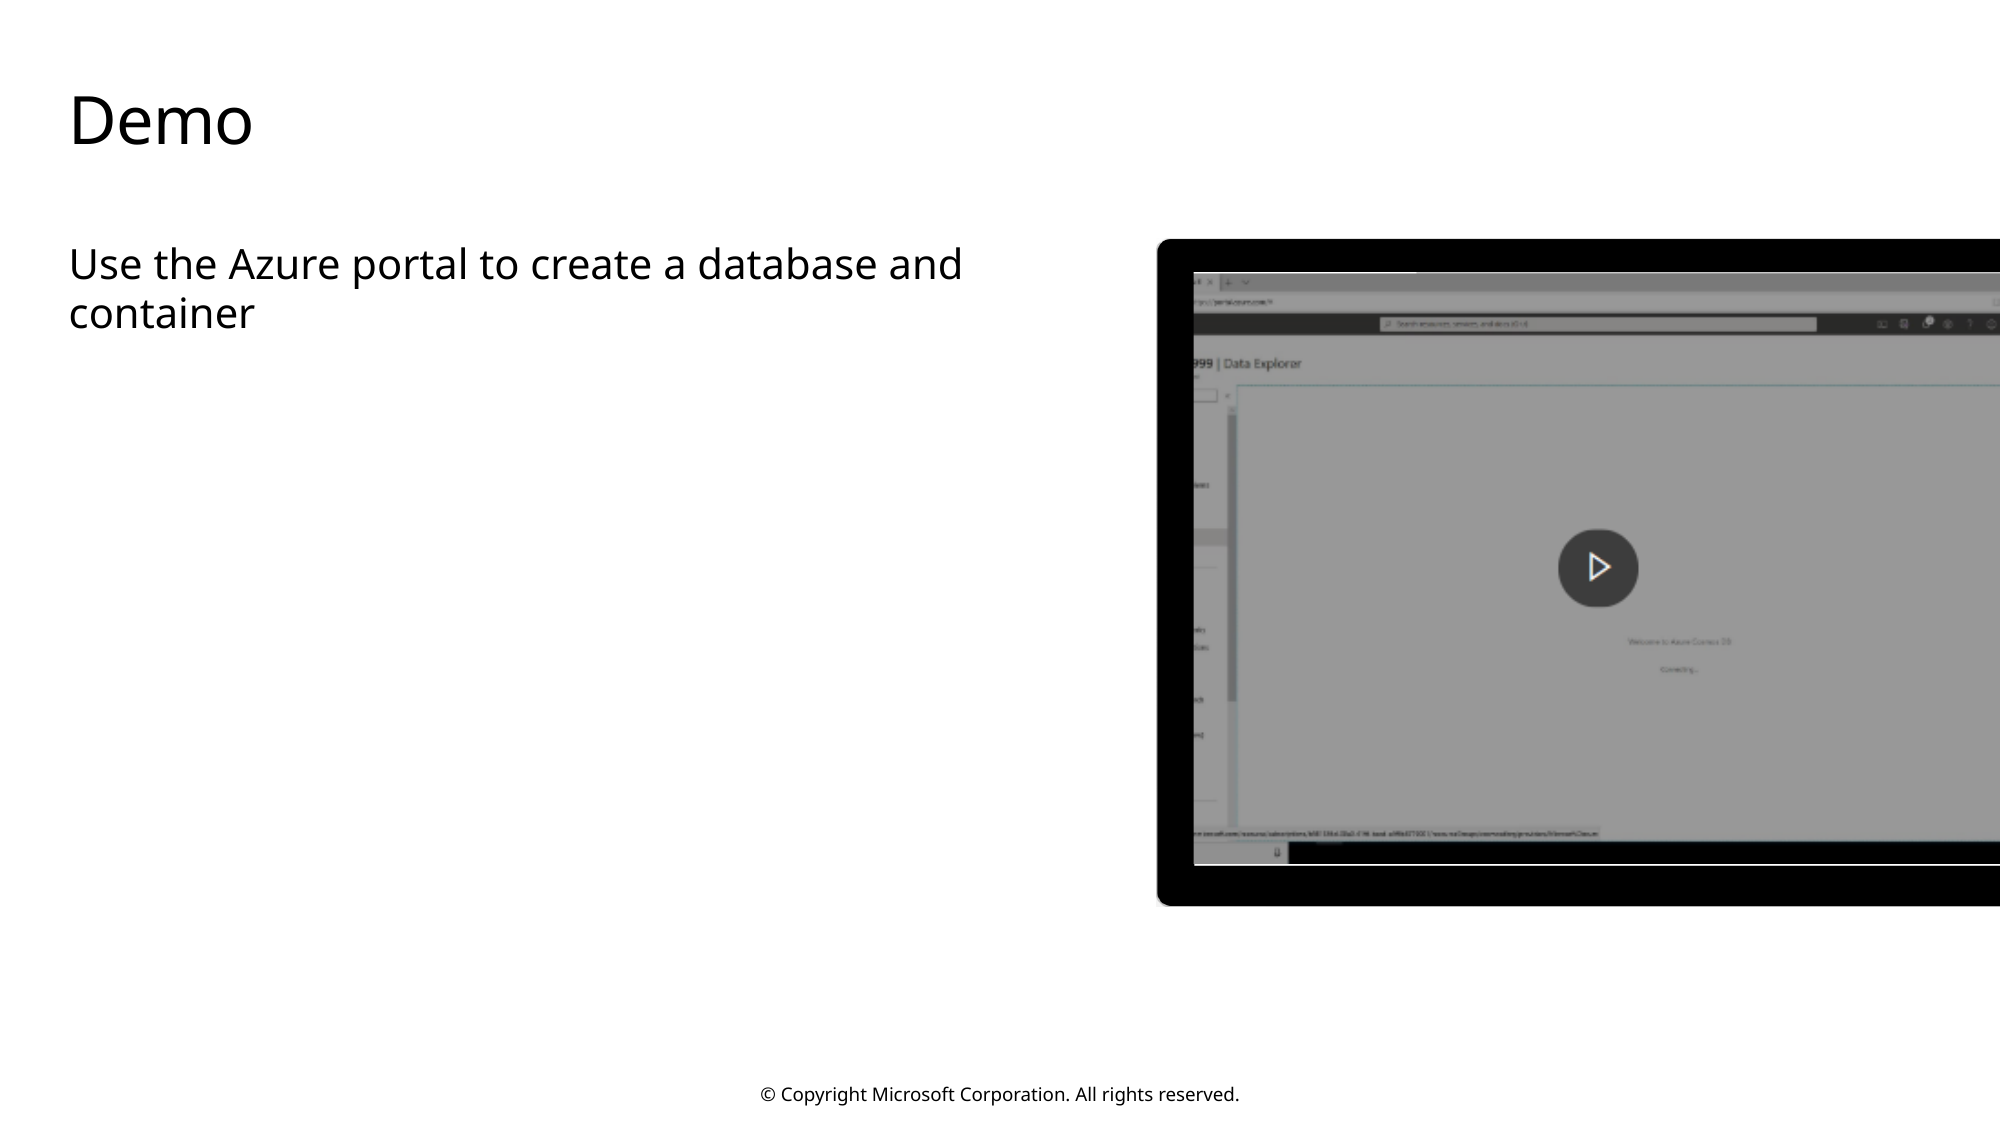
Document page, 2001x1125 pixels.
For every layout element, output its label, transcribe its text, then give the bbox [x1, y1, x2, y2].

title Demo [68, 72, 1930, 192]
picture [1156, 238, 2000, 907]
list Use the Azure portal to create a database and container [68, 238, 1121, 290]
